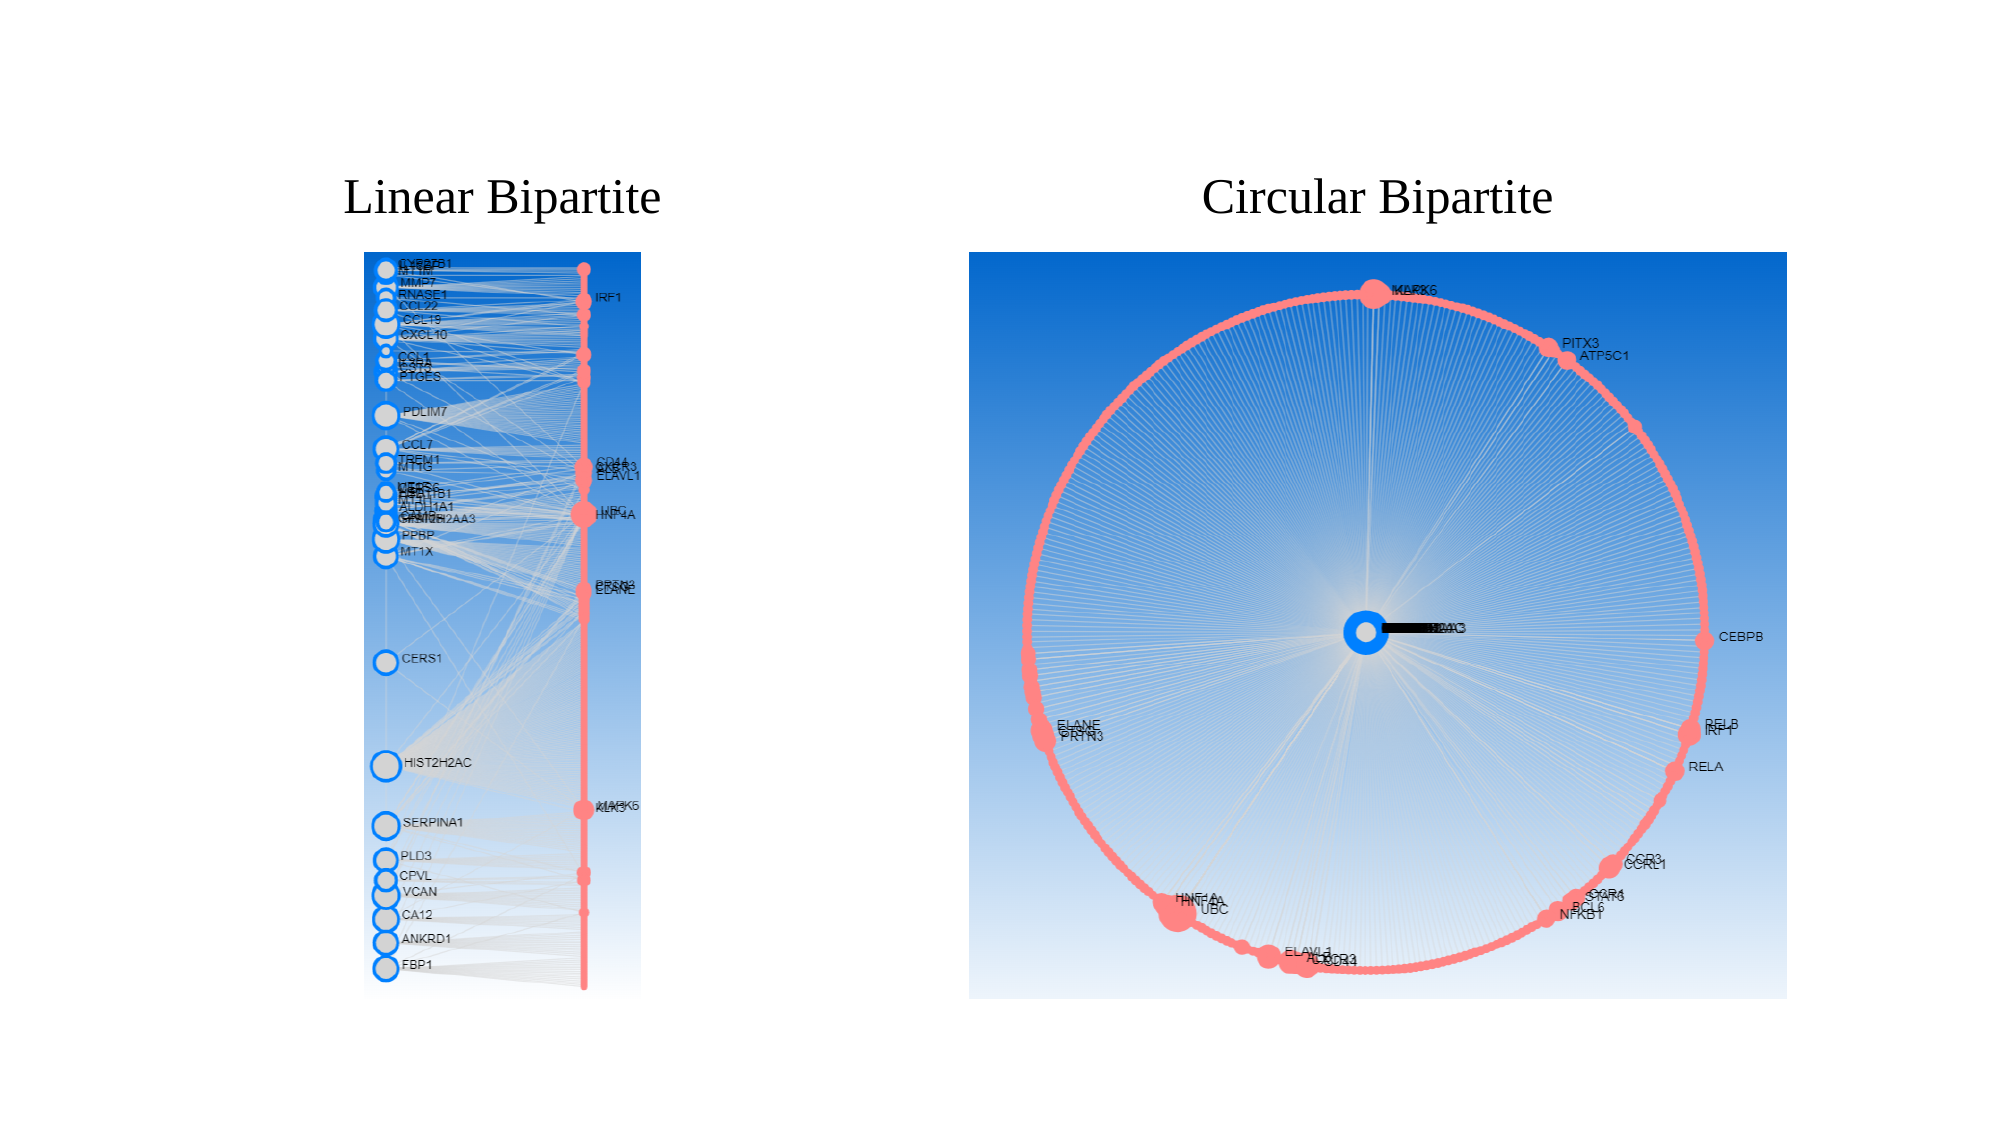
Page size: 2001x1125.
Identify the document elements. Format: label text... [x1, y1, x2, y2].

picture [969, 252, 1787, 999]
text_box Linear Bipartite [77, 156, 928, 231]
picture [364, 252, 641, 999]
text_box Circular Bipartite [953, 156, 1803, 231]
